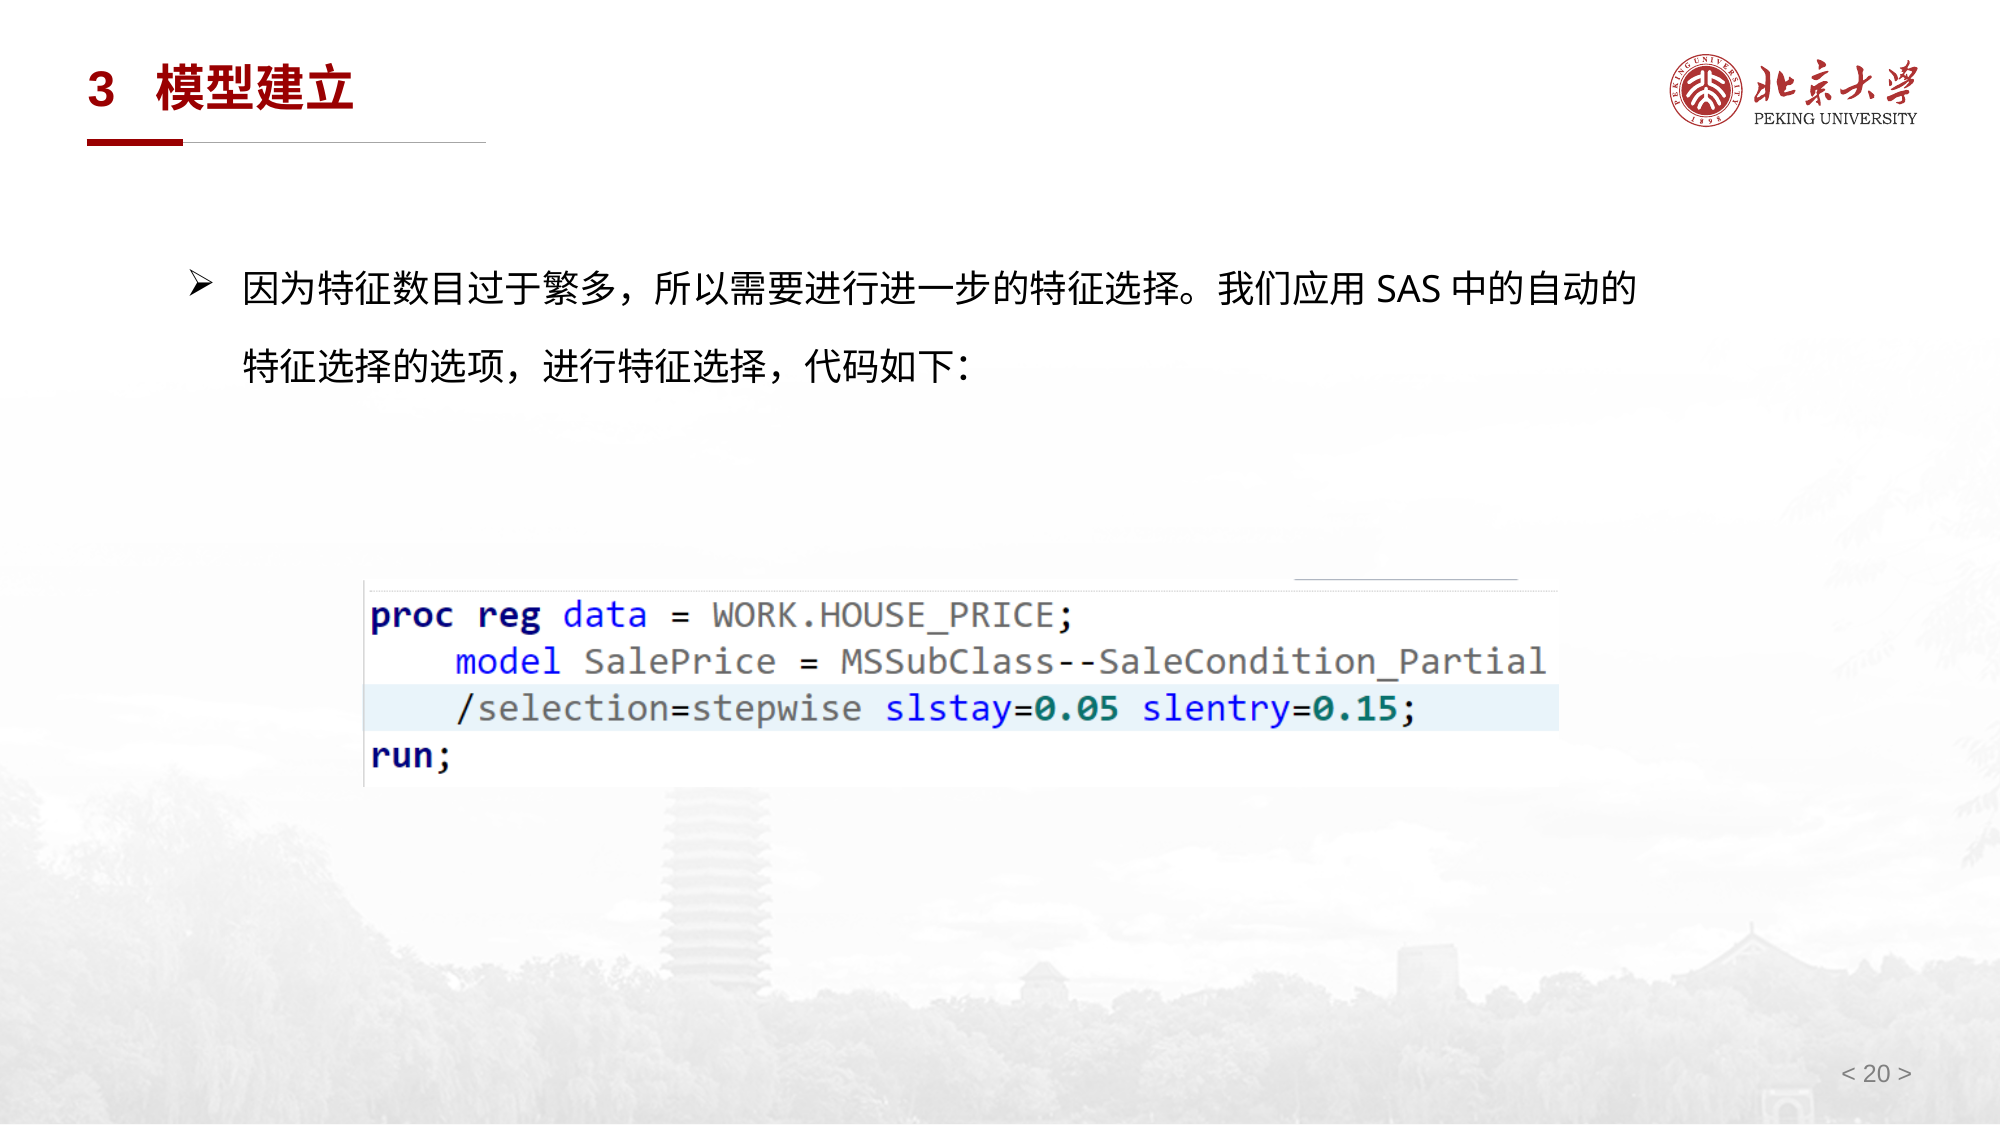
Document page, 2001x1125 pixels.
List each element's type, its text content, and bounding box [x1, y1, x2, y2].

title 3 模型建立 [72, 39, 1559, 142]
picture [0, 0, 2001, 1125]
slide_number < 20 > [1477, 1048, 1928, 1097]
text_box 因为特征数目过于繁多，所以需要进行进一步的特征选择。我们应用SAS中的自动的特征选择的选项，进行特征选择，代码如下： [171, 223, 1658, 475]
